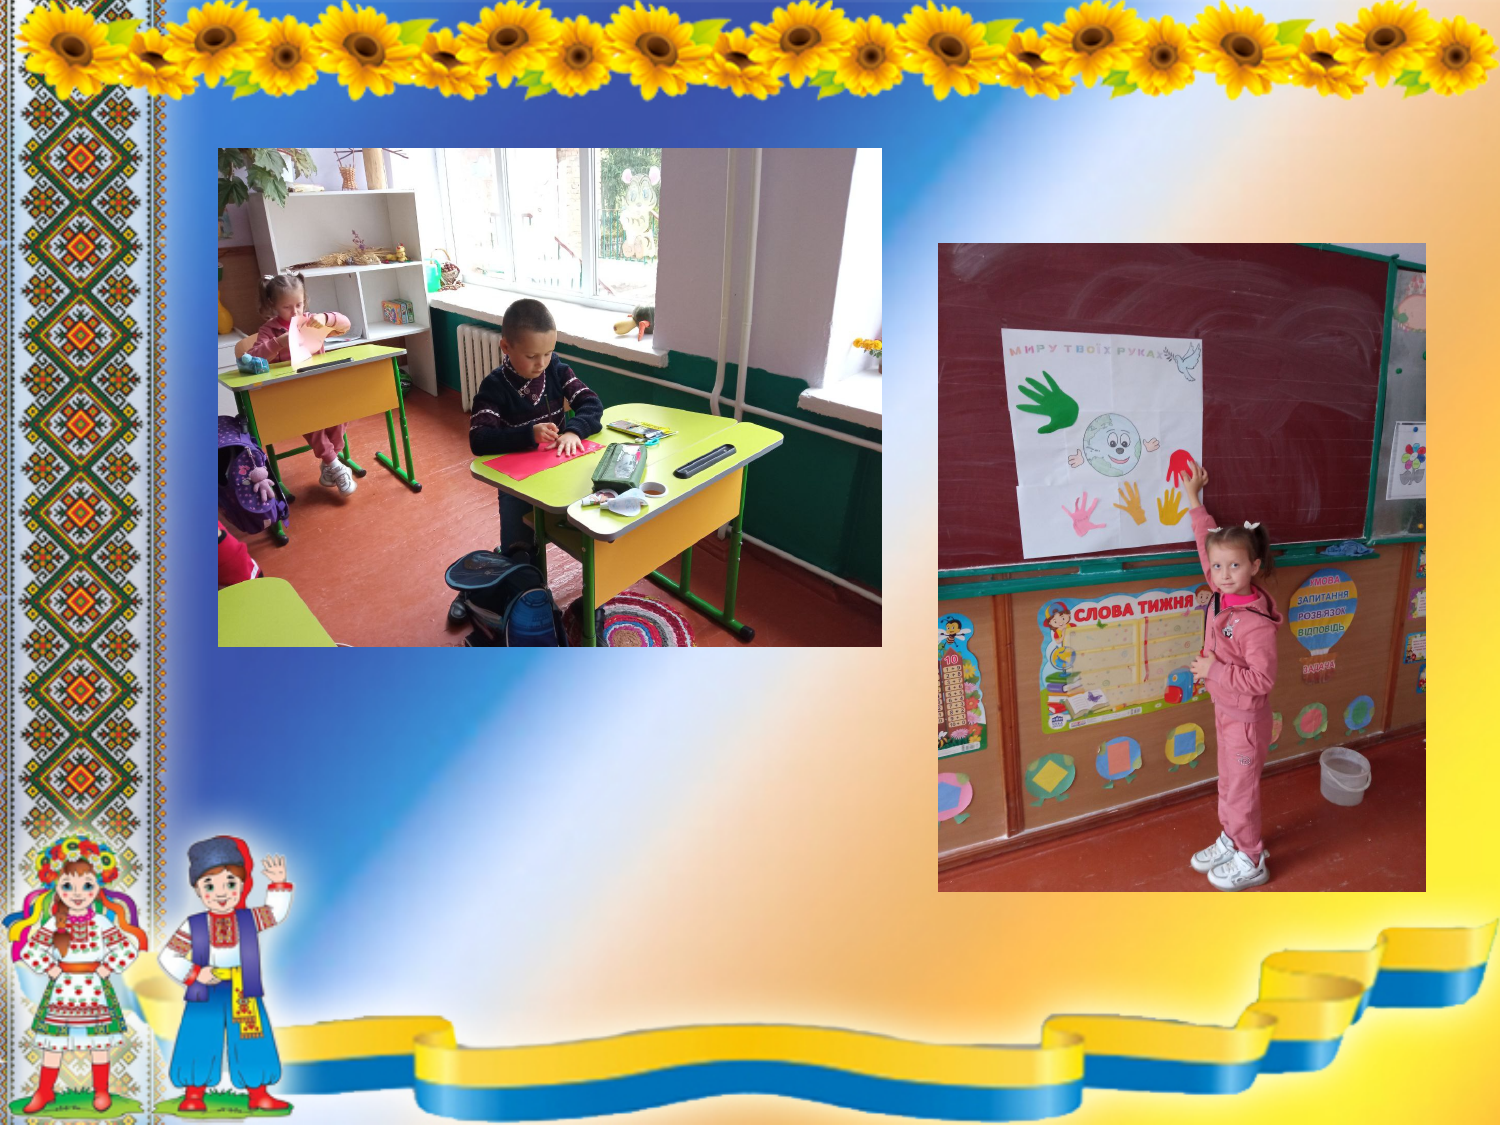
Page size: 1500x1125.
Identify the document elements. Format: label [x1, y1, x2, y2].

list [938, 243, 1426, 892]
list [218, 148, 882, 647]
picture [0, 0, 1500, 1125]
